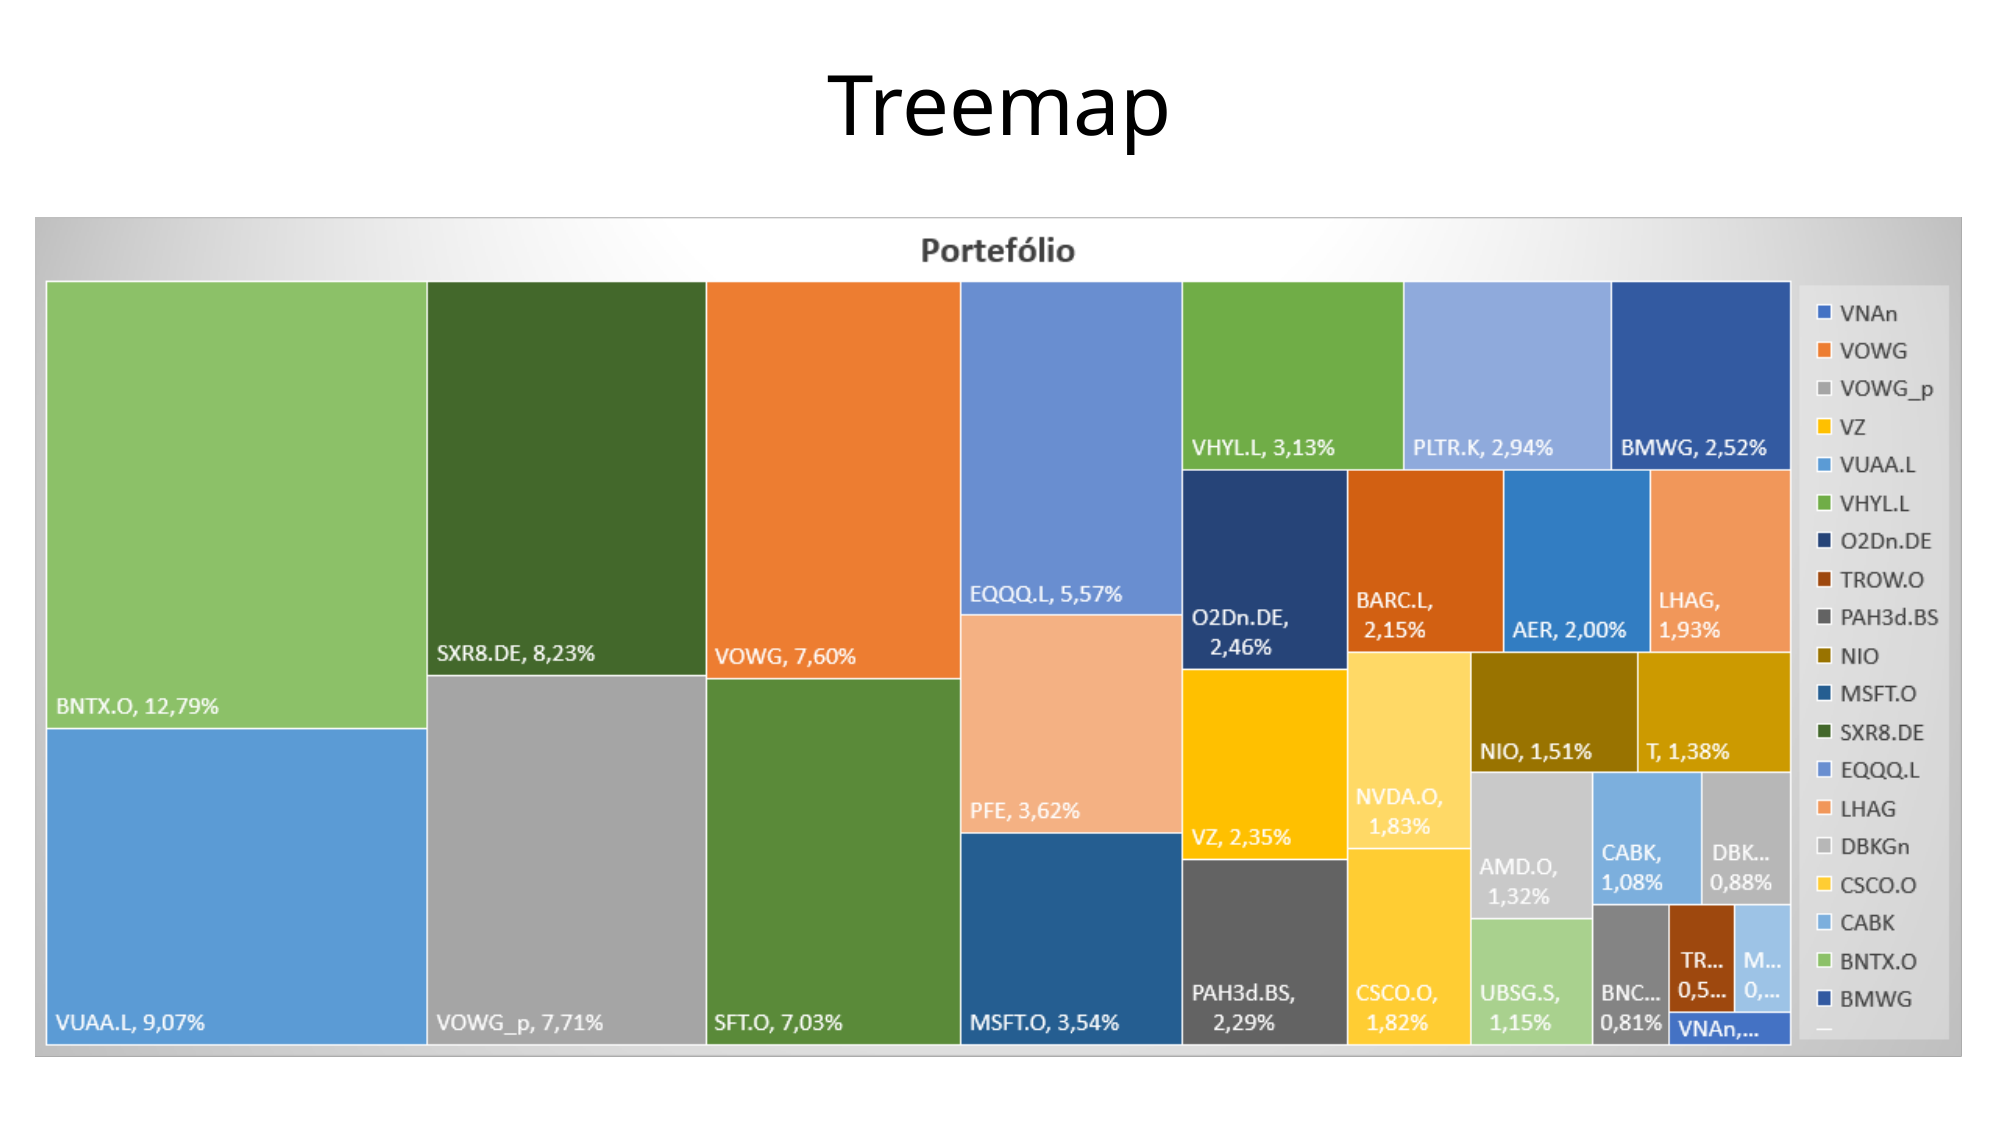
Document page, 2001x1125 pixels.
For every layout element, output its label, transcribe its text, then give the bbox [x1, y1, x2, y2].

title Treemap [137, 0, 1863, 217]
picture [35, 217, 1965, 1060]
